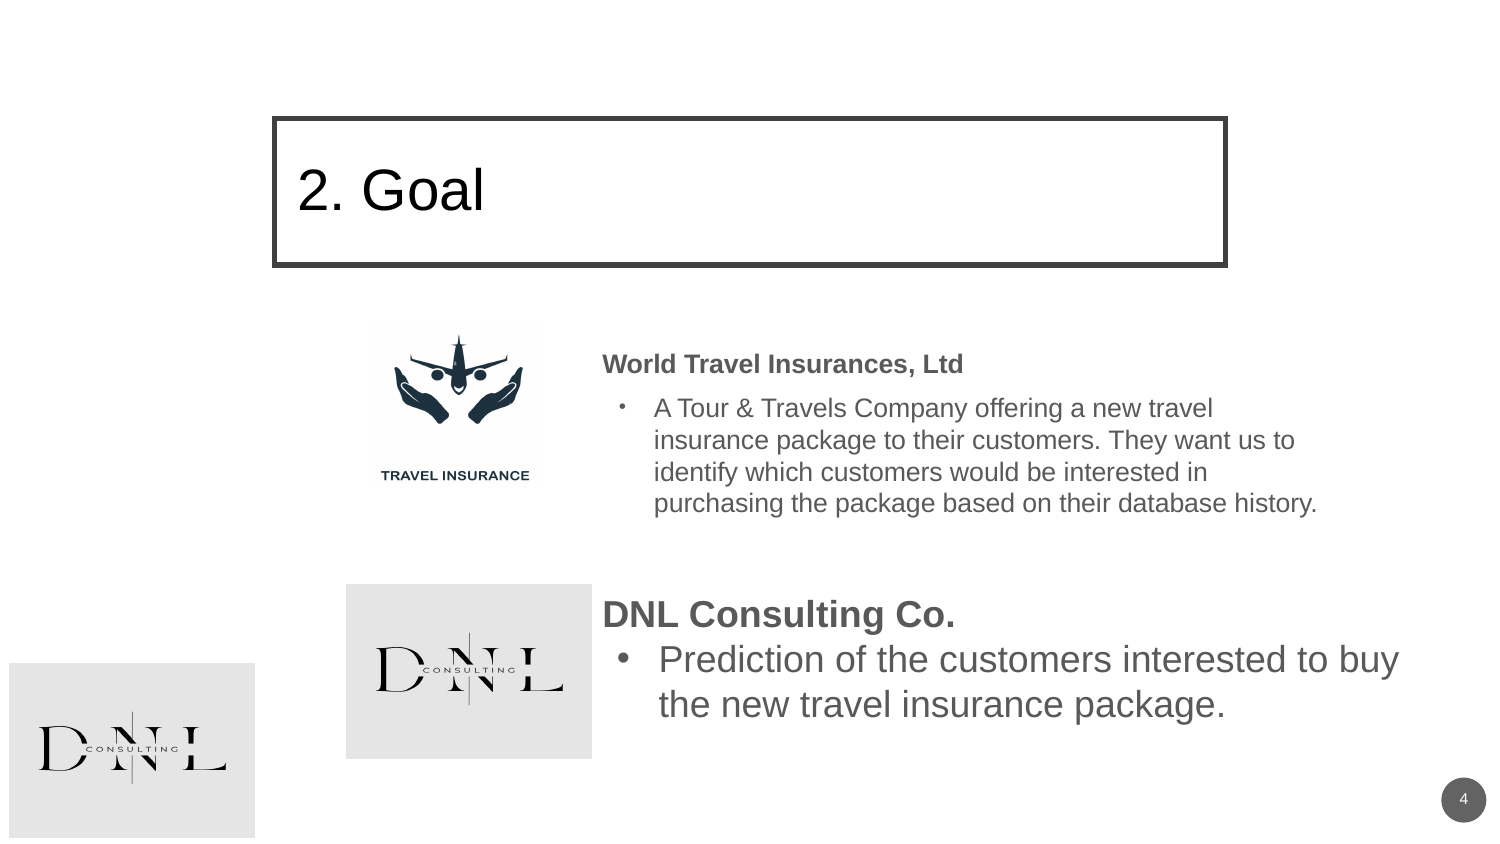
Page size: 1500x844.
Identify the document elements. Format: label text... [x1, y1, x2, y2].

list DNL Consulting Co. Prediction of the customers interested to buy the new travel insurance package. [591, 584, 1450, 778]
picture [346, 583, 592, 759]
list World Travel Insurances, Ltd A Tour & Travels Company offering a new travel insurance package to their customers. They want us to identify which customers would be interested in purchasing the package based on their database history. [591, 341, 1336, 552]
title 2. Goal [272, 116, 1228, 268]
picture [9, 662, 256, 838]
slide_number ‹#› [1441, 777, 1487, 823]
picture [372, 321, 546, 489]
